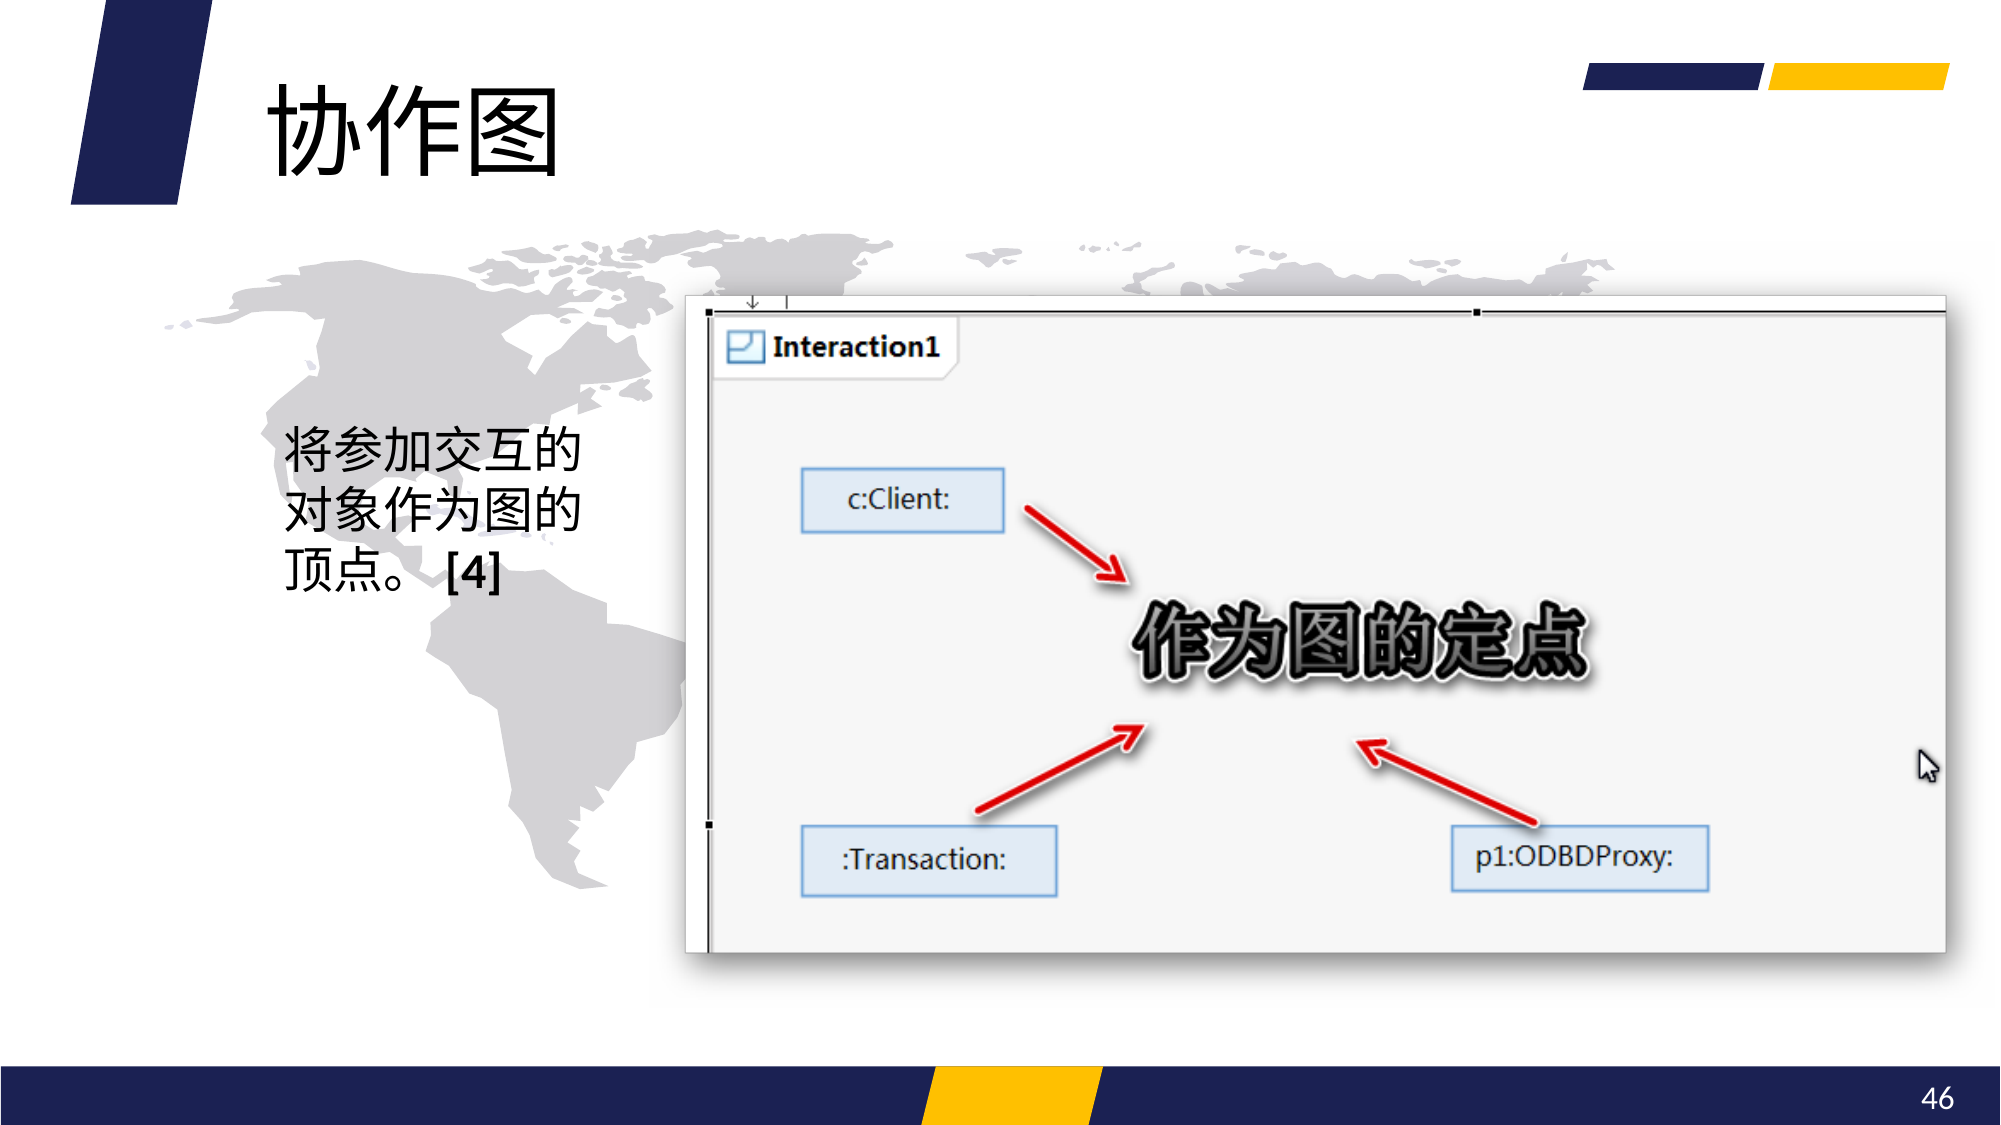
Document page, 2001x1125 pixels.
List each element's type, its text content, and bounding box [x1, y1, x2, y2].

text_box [163, 229, 1885, 918]
text_box [1091, 1064, 2000, 1125]
slide_number 46 [1503, 1065, 1970, 1125]
text_box [919, 1064, 1106, 1125]
picture [630, 241, 2000, 1008]
text_box [68, 0, 215, 207]
text_box 协作图 [244, 58, 2000, 199]
text_box [0, 1064, 935, 1125]
